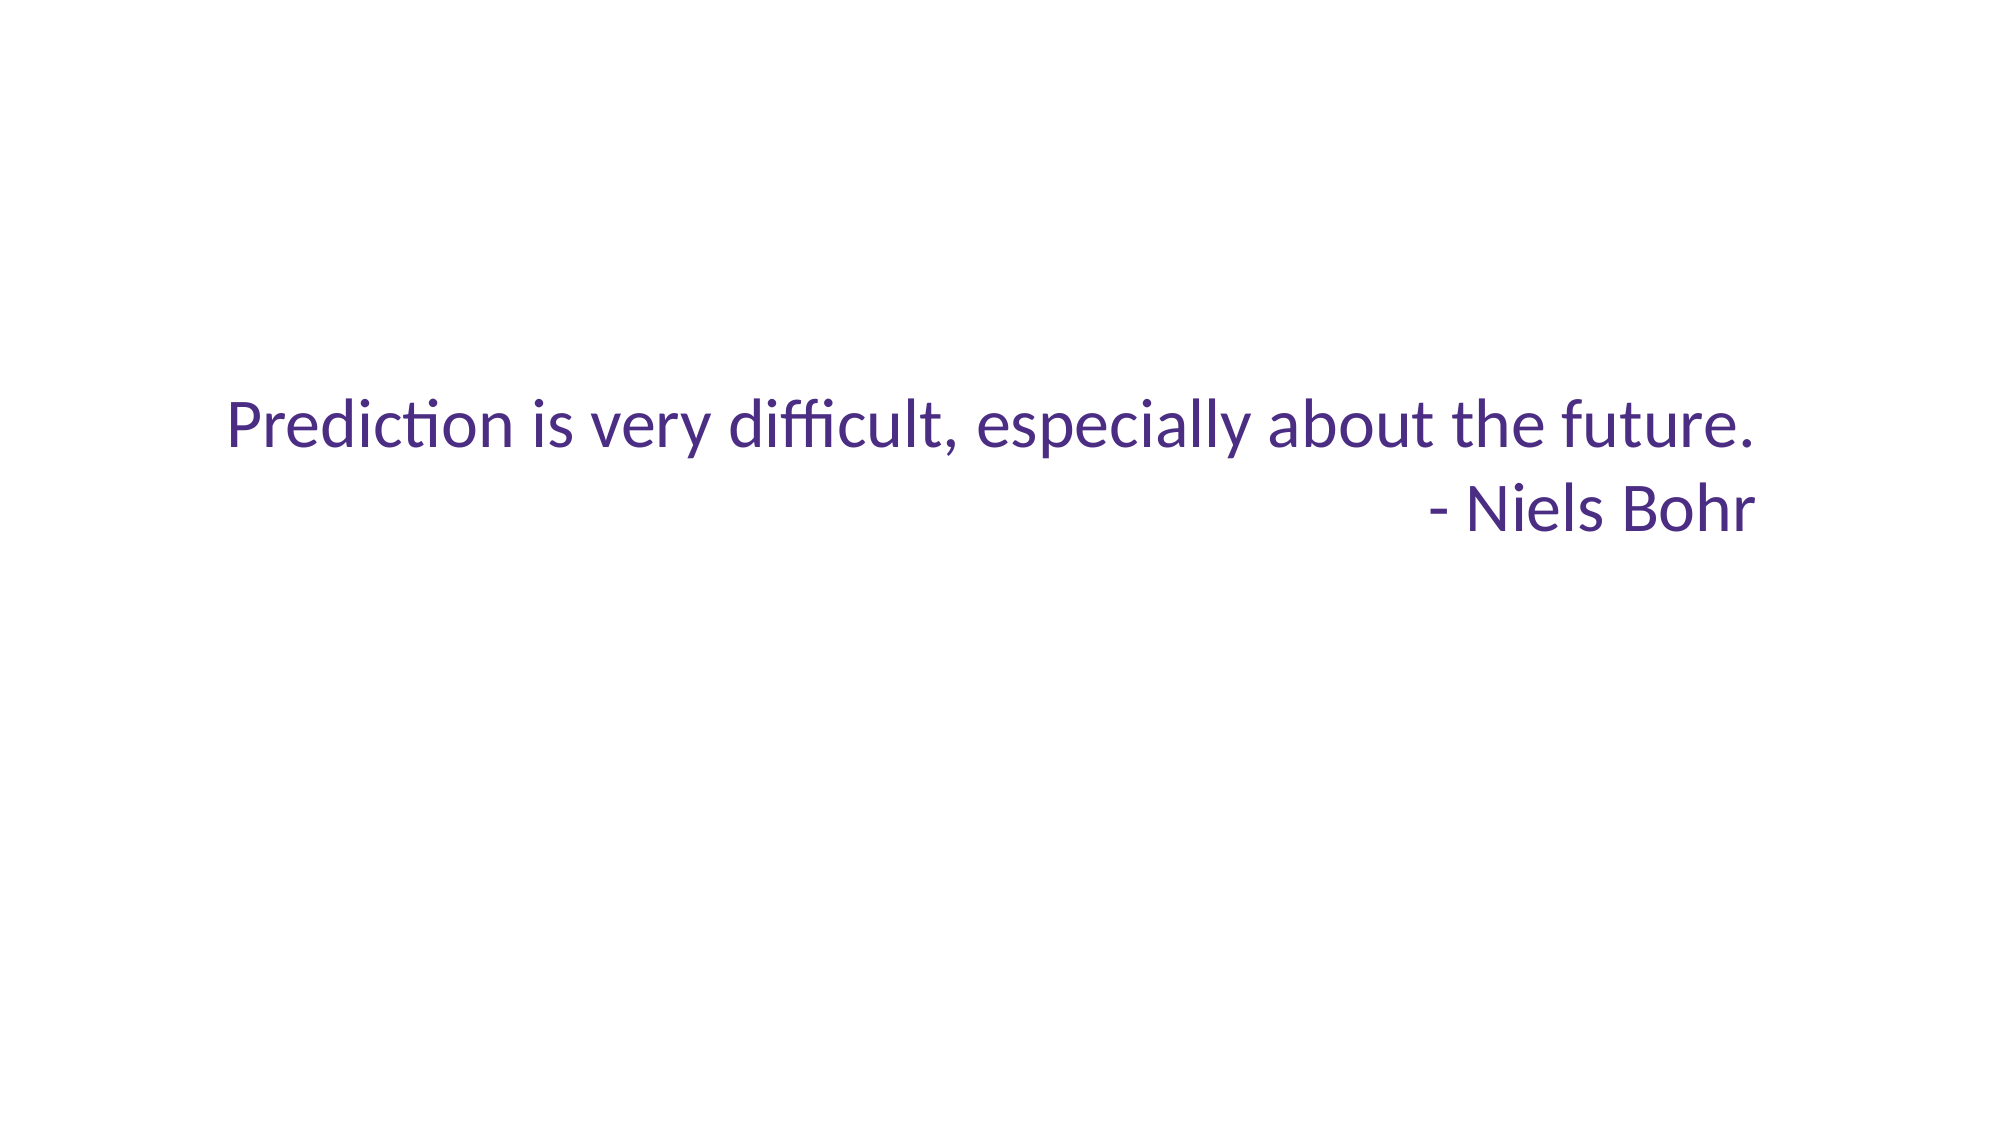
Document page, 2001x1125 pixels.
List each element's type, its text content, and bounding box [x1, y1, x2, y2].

text_box Prediction is very difficult, especially about the future. - Niels Bohr [196, 370, 1773, 554]
